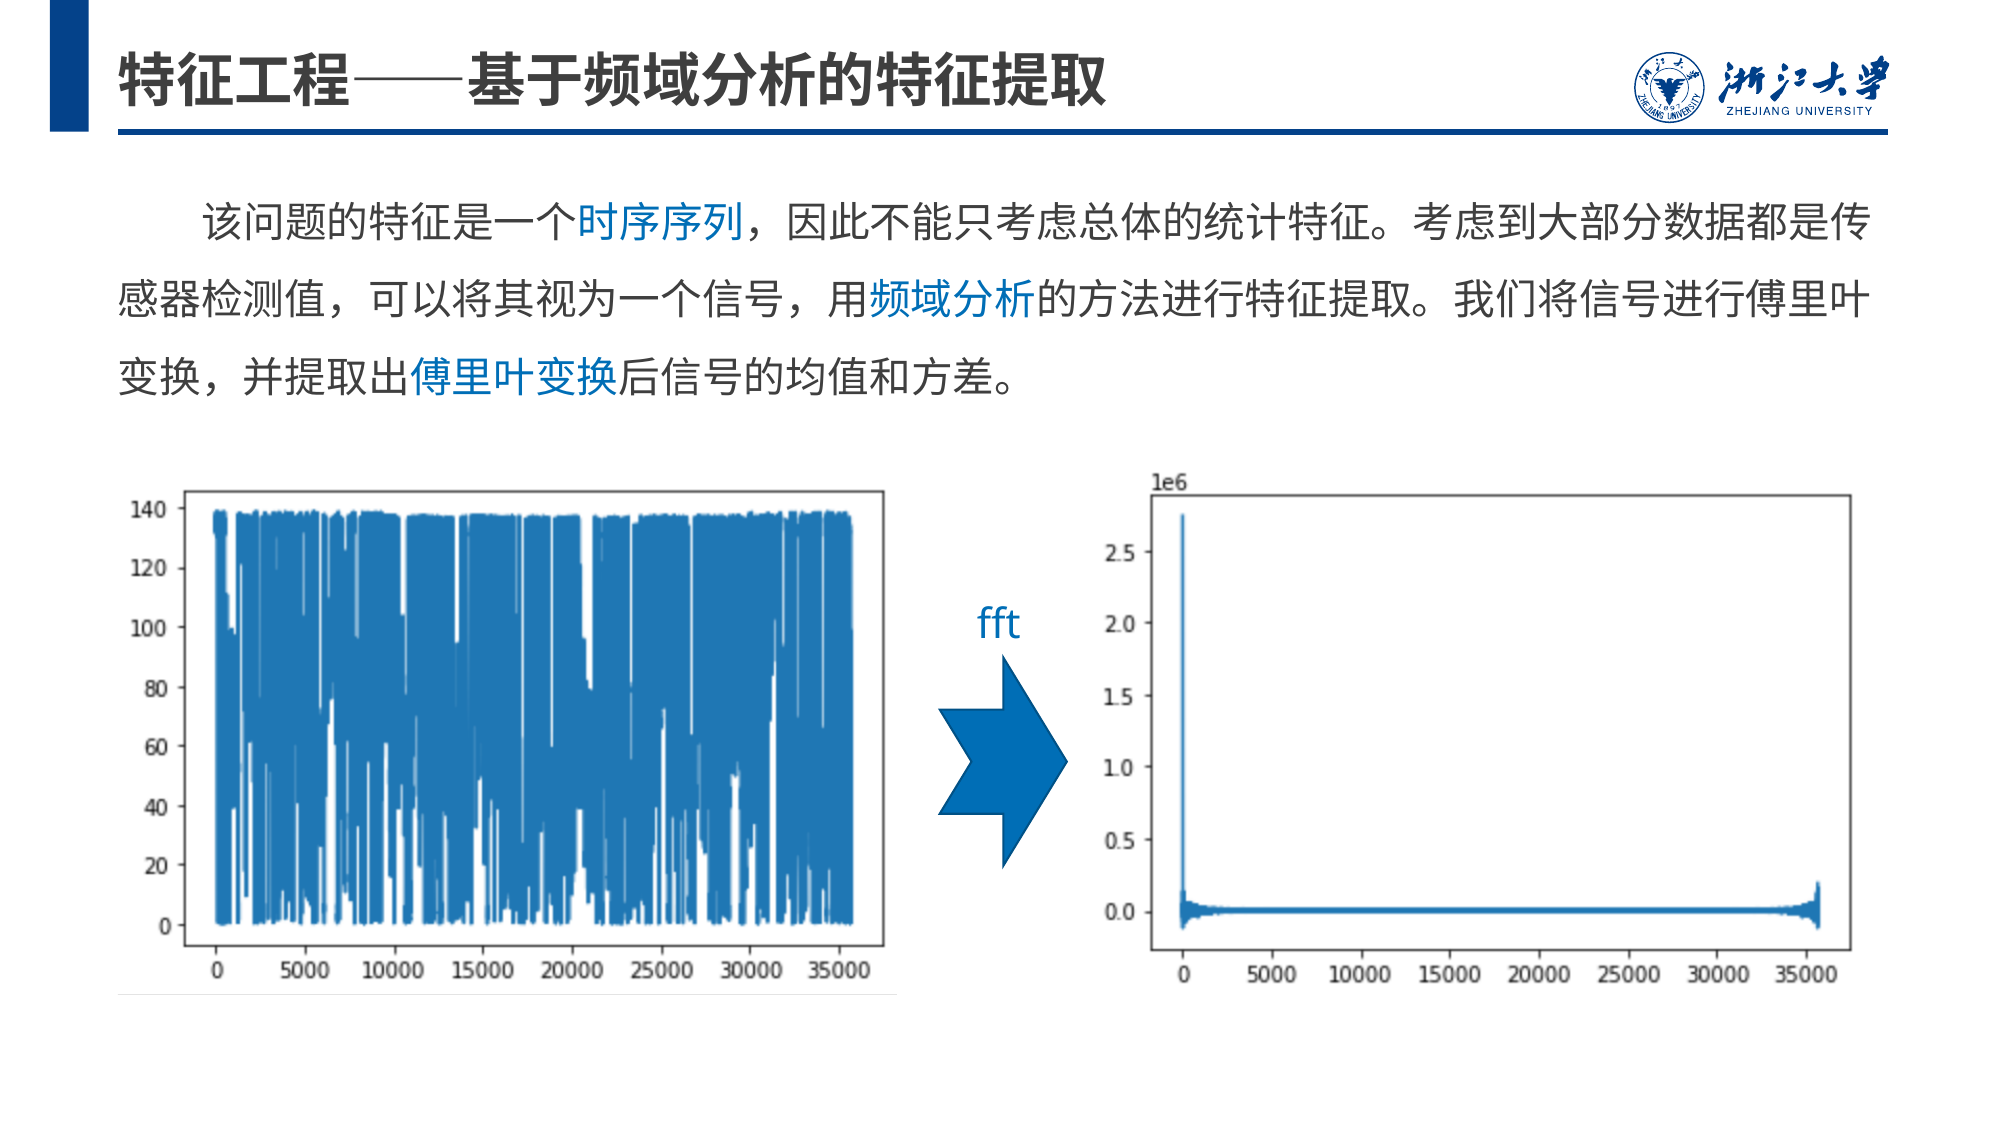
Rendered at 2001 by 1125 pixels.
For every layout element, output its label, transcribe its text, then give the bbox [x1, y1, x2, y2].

title 特征工程——基于频域分析的特征提取 [117, 33, 1538, 131]
text_box fft [976, 558, 1040, 658]
text_box 该问题的特征是一个时序序列，因此不能只考虑总体的统计特征。考虑到大部分数据都是传感器检测值，可以将其视为一个信号，用频域分析的方法进行特征提取。我们将信号进行傅里叶变换，并提取出傅里叶变换后信号的均值和方差。 [117, 131, 1889, 437]
picture [1090, 459, 1862, 997]
text_box [937, 658, 1069, 870]
picture [117, 478, 897, 995]
